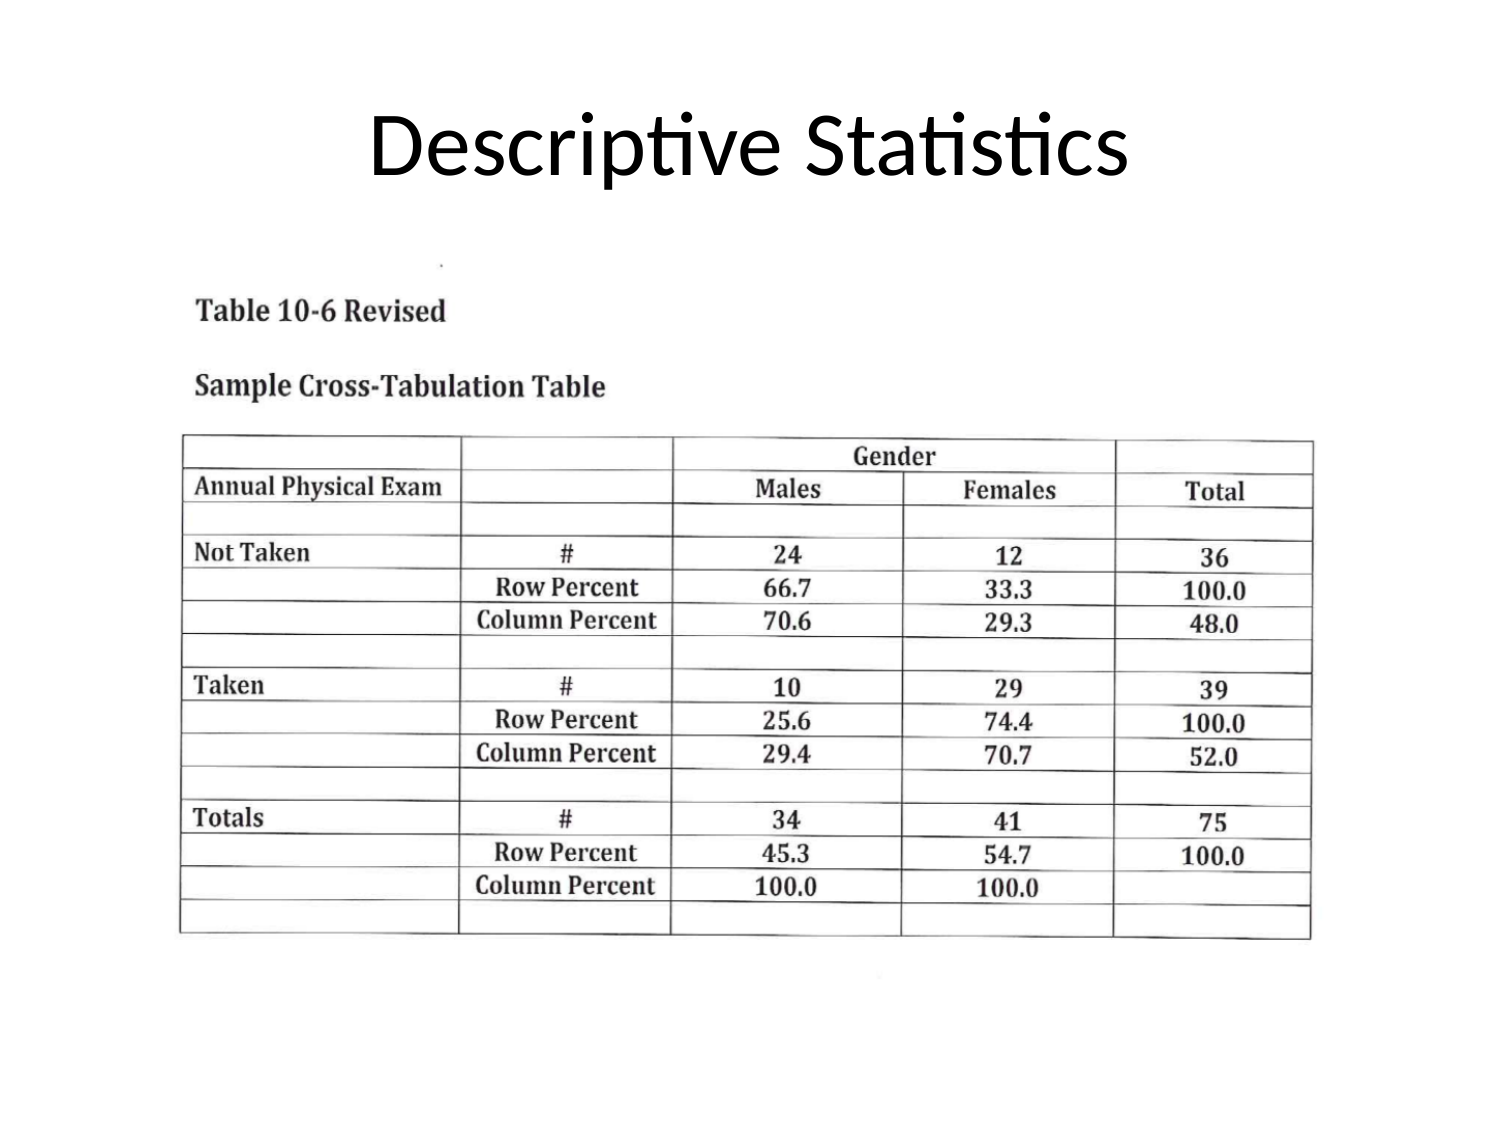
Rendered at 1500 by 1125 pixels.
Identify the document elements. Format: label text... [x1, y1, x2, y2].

title Descriptive Statistics [75, 45, 1425, 233]
picture [153, 262, 1349, 1005]
